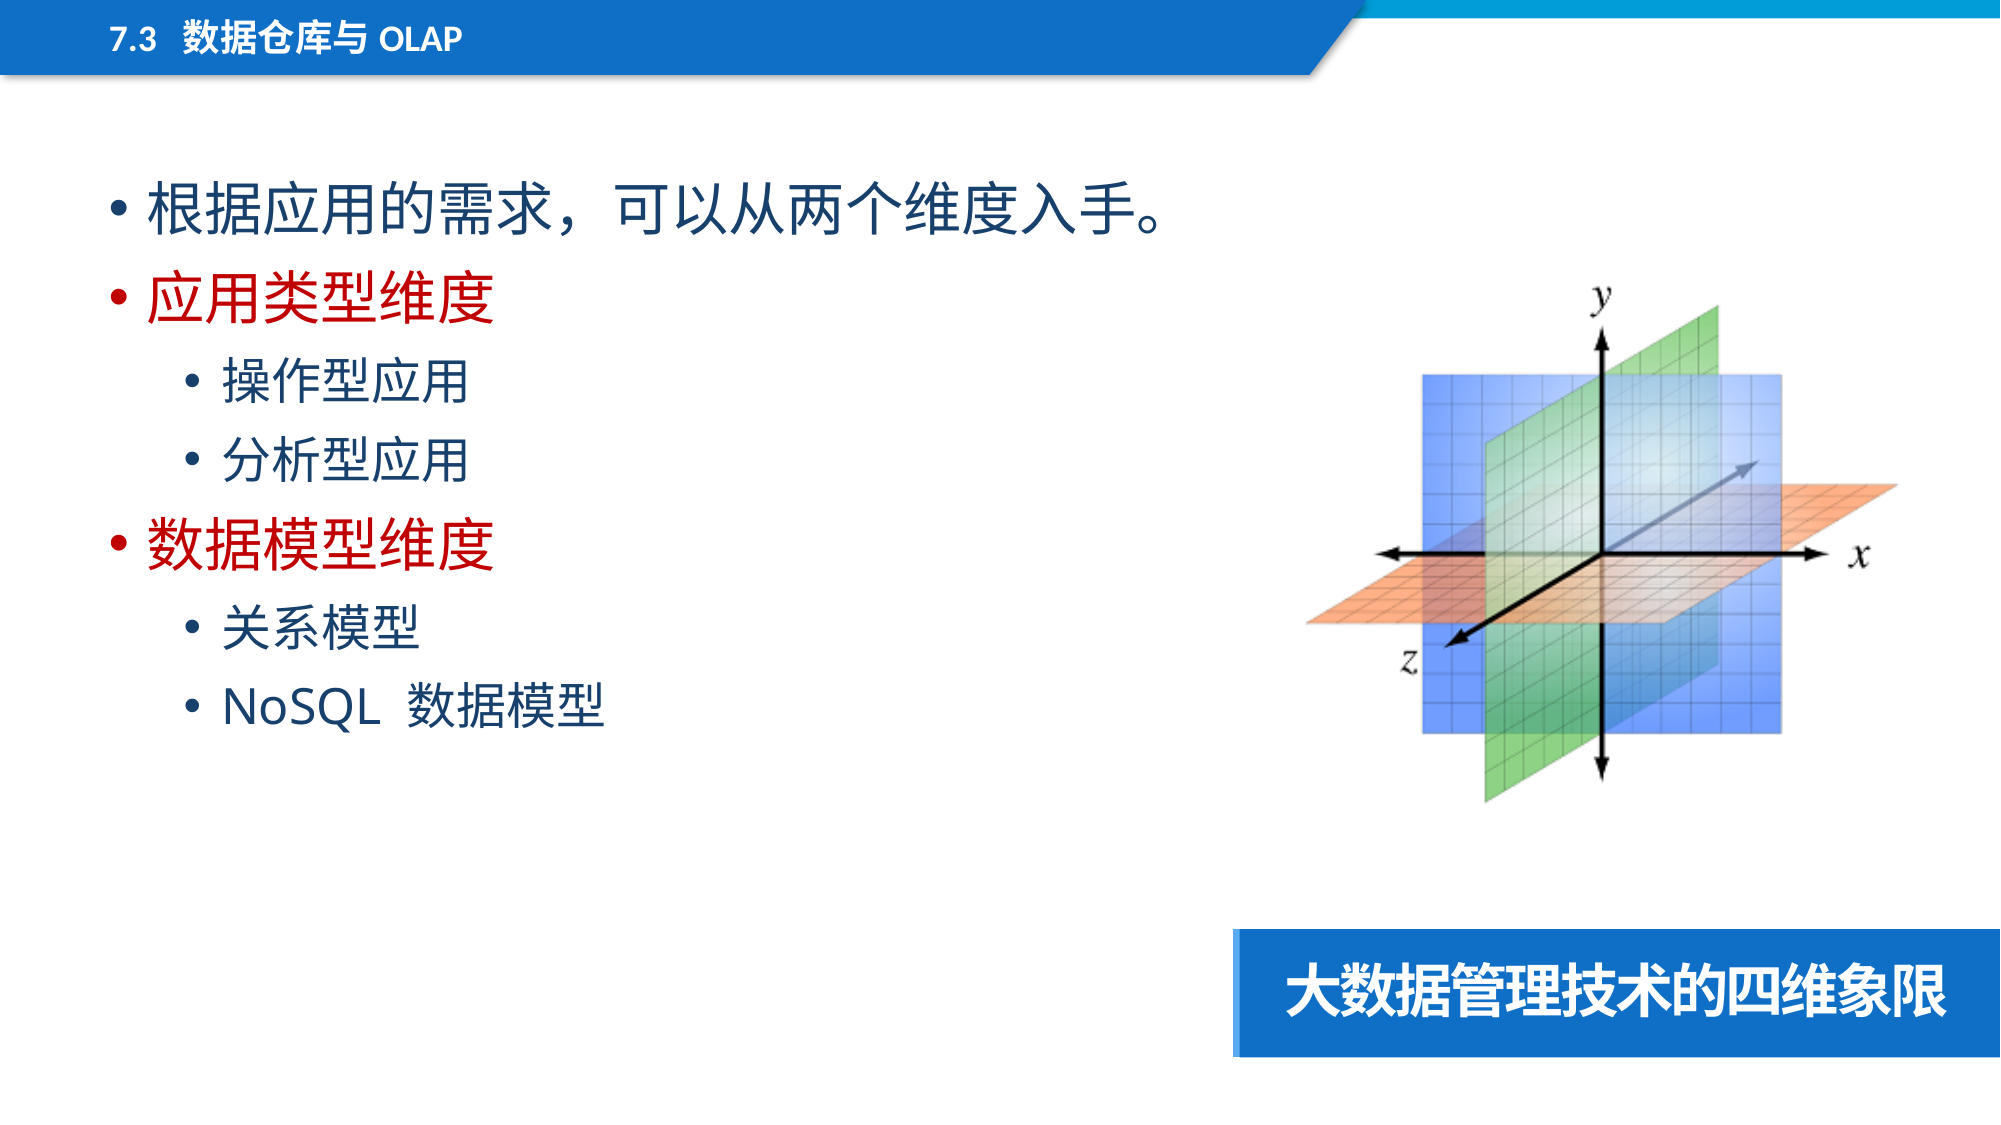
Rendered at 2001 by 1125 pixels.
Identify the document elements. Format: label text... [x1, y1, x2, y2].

list 7.3 数据仓库与OLAP [93, 11, 1138, 68]
list 大数据管理技术的四维象限 [1239, 929, 2000, 1058]
text_box 根据应用的需求，可以从两个维度入手。 应用类型维度 操作型应用 分析型应用 数据模型维度 关系模型 NoSQL 数据模型 [93, 157, 1444, 967]
picture [1297, 266, 1907, 821]
